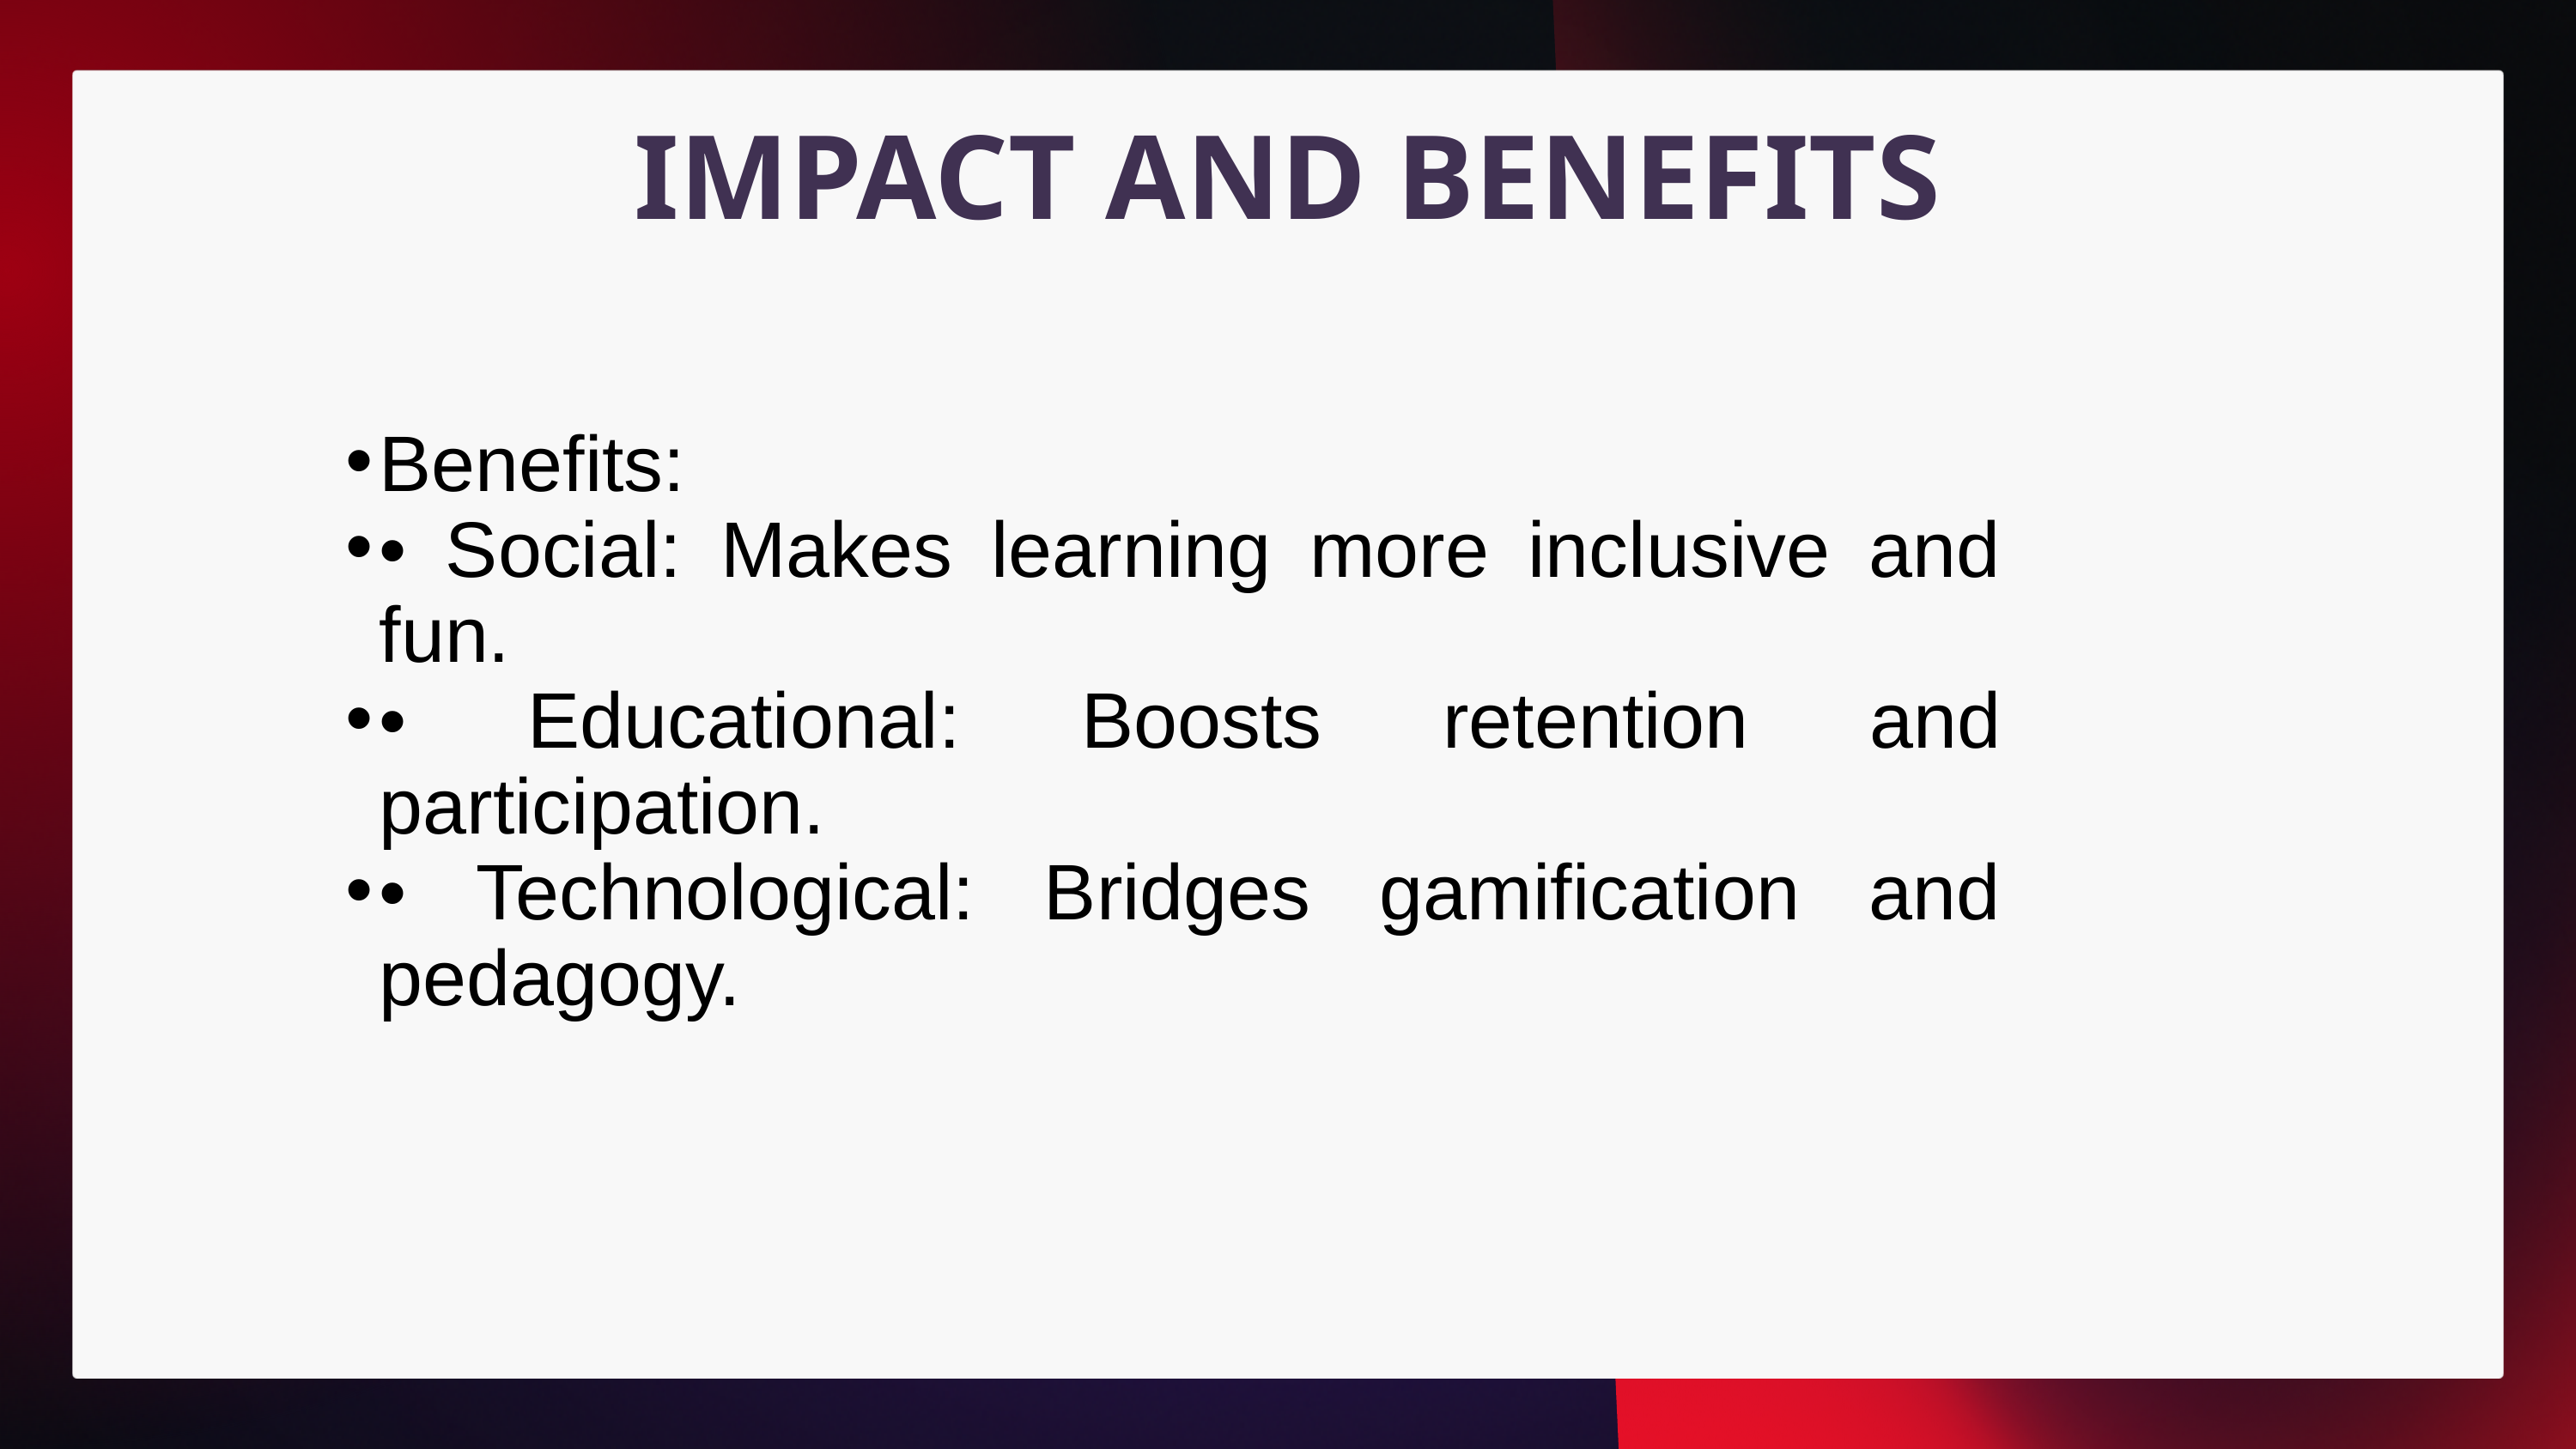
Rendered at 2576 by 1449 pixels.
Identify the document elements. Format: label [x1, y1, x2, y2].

text_box [0, 0, 2576, 1449]
